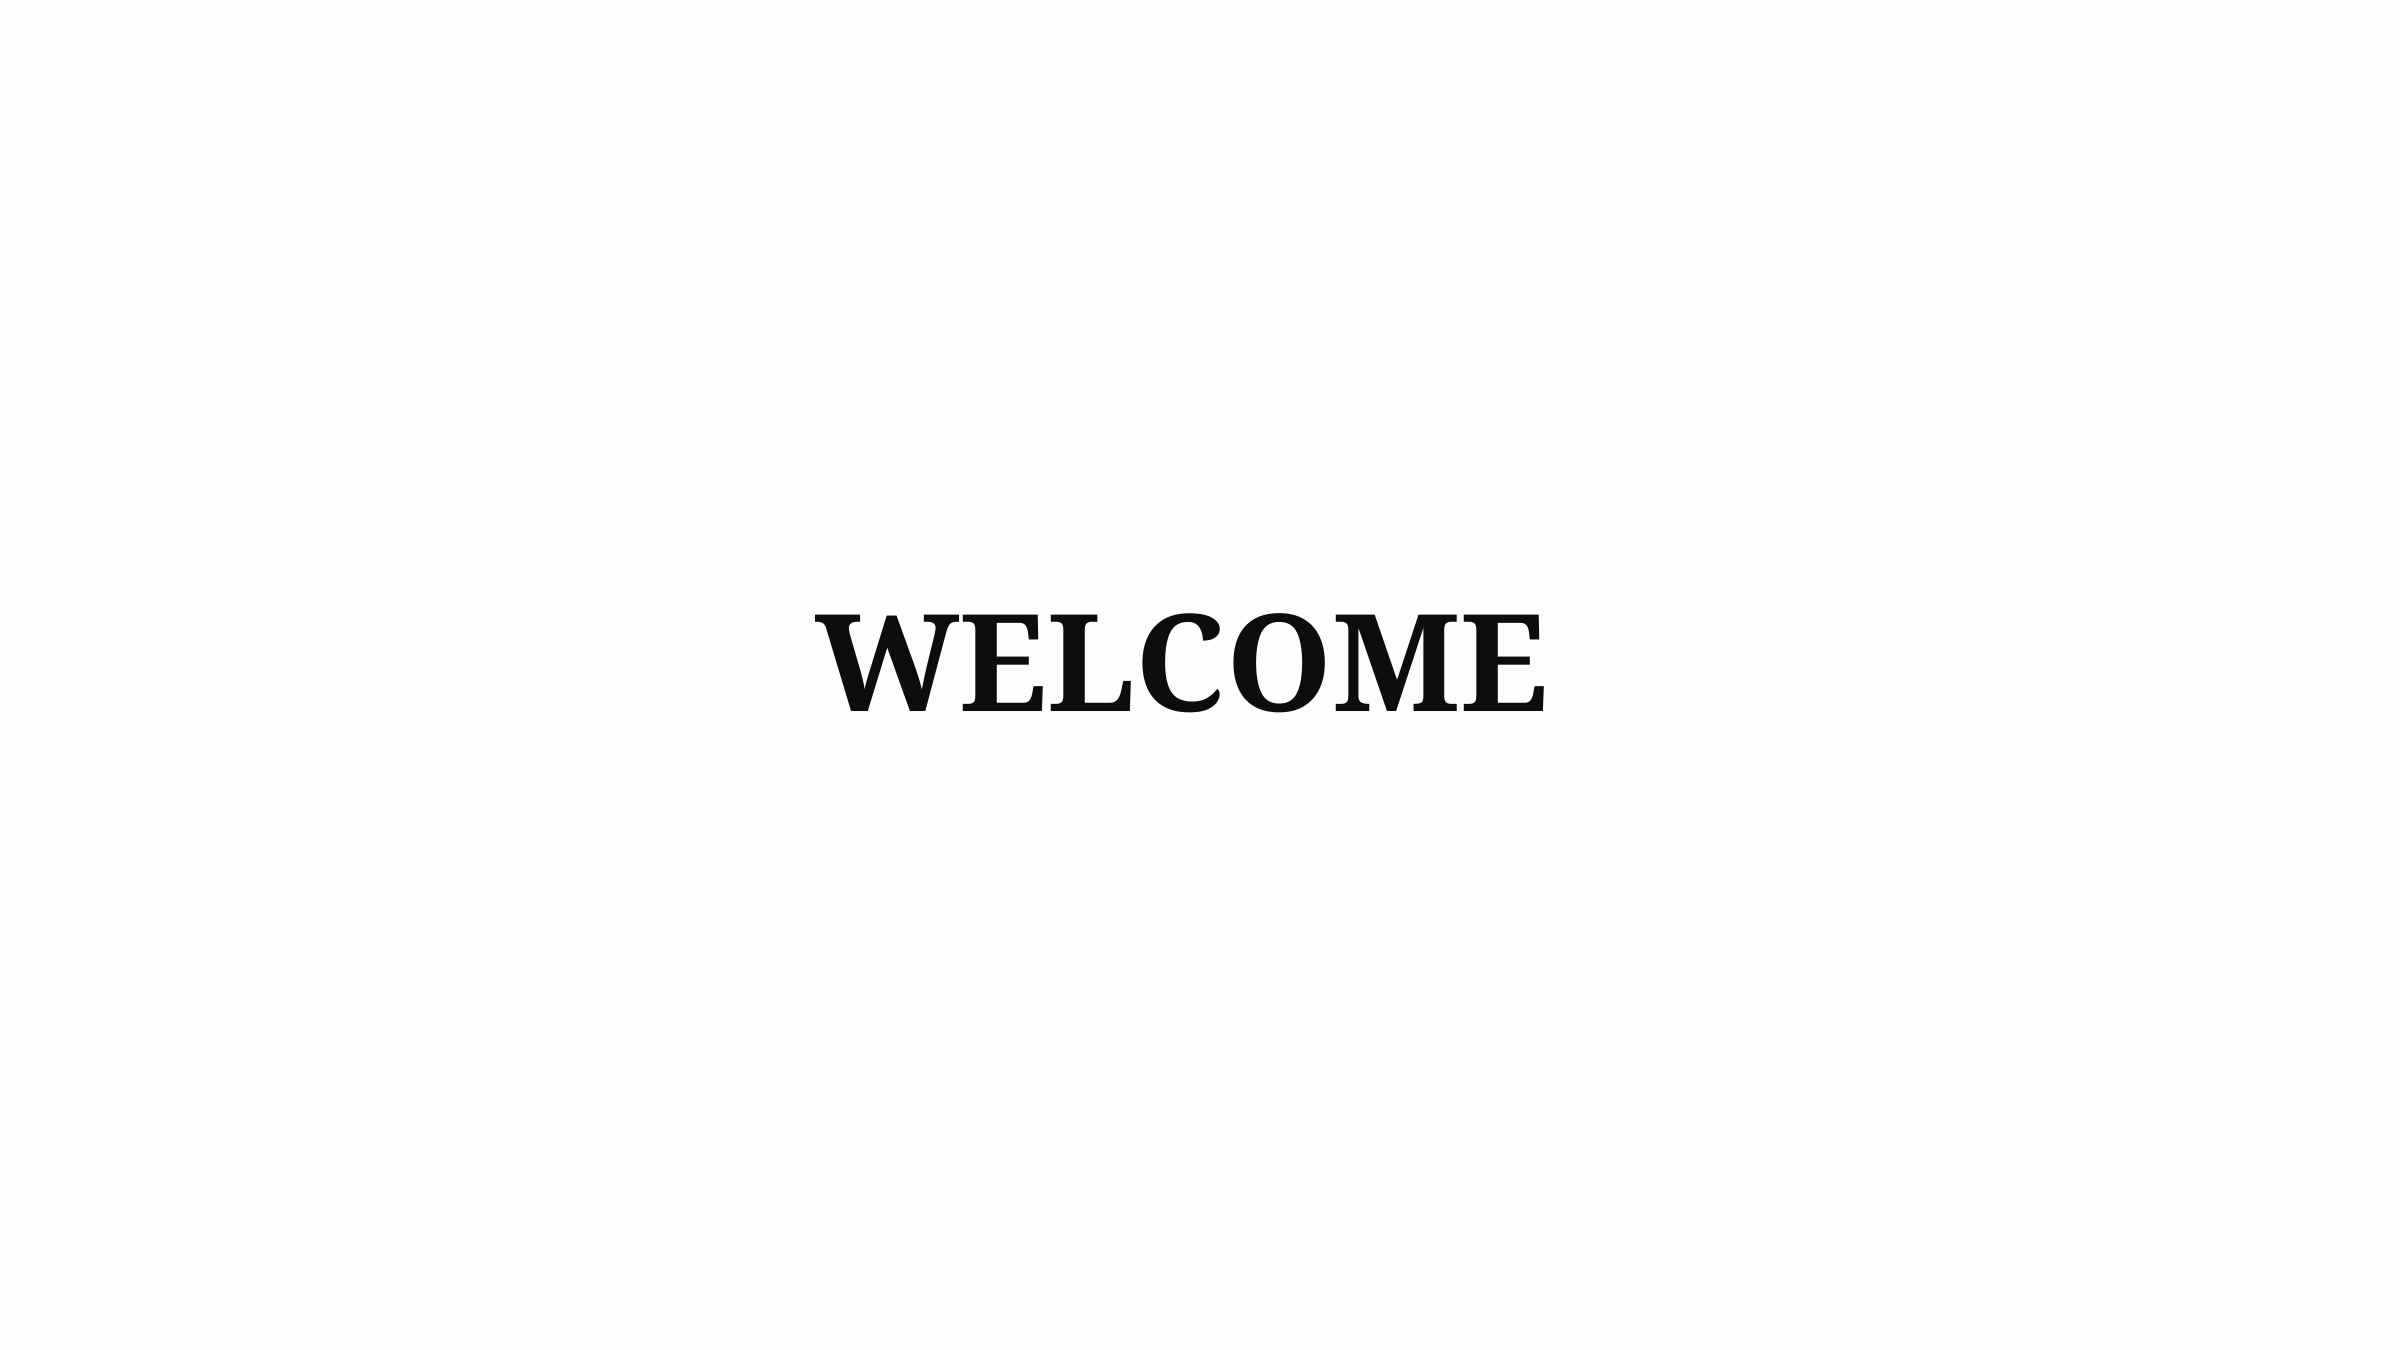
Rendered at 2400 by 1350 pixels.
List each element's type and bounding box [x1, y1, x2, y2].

text_box [0, 0, 2400, 1350]
